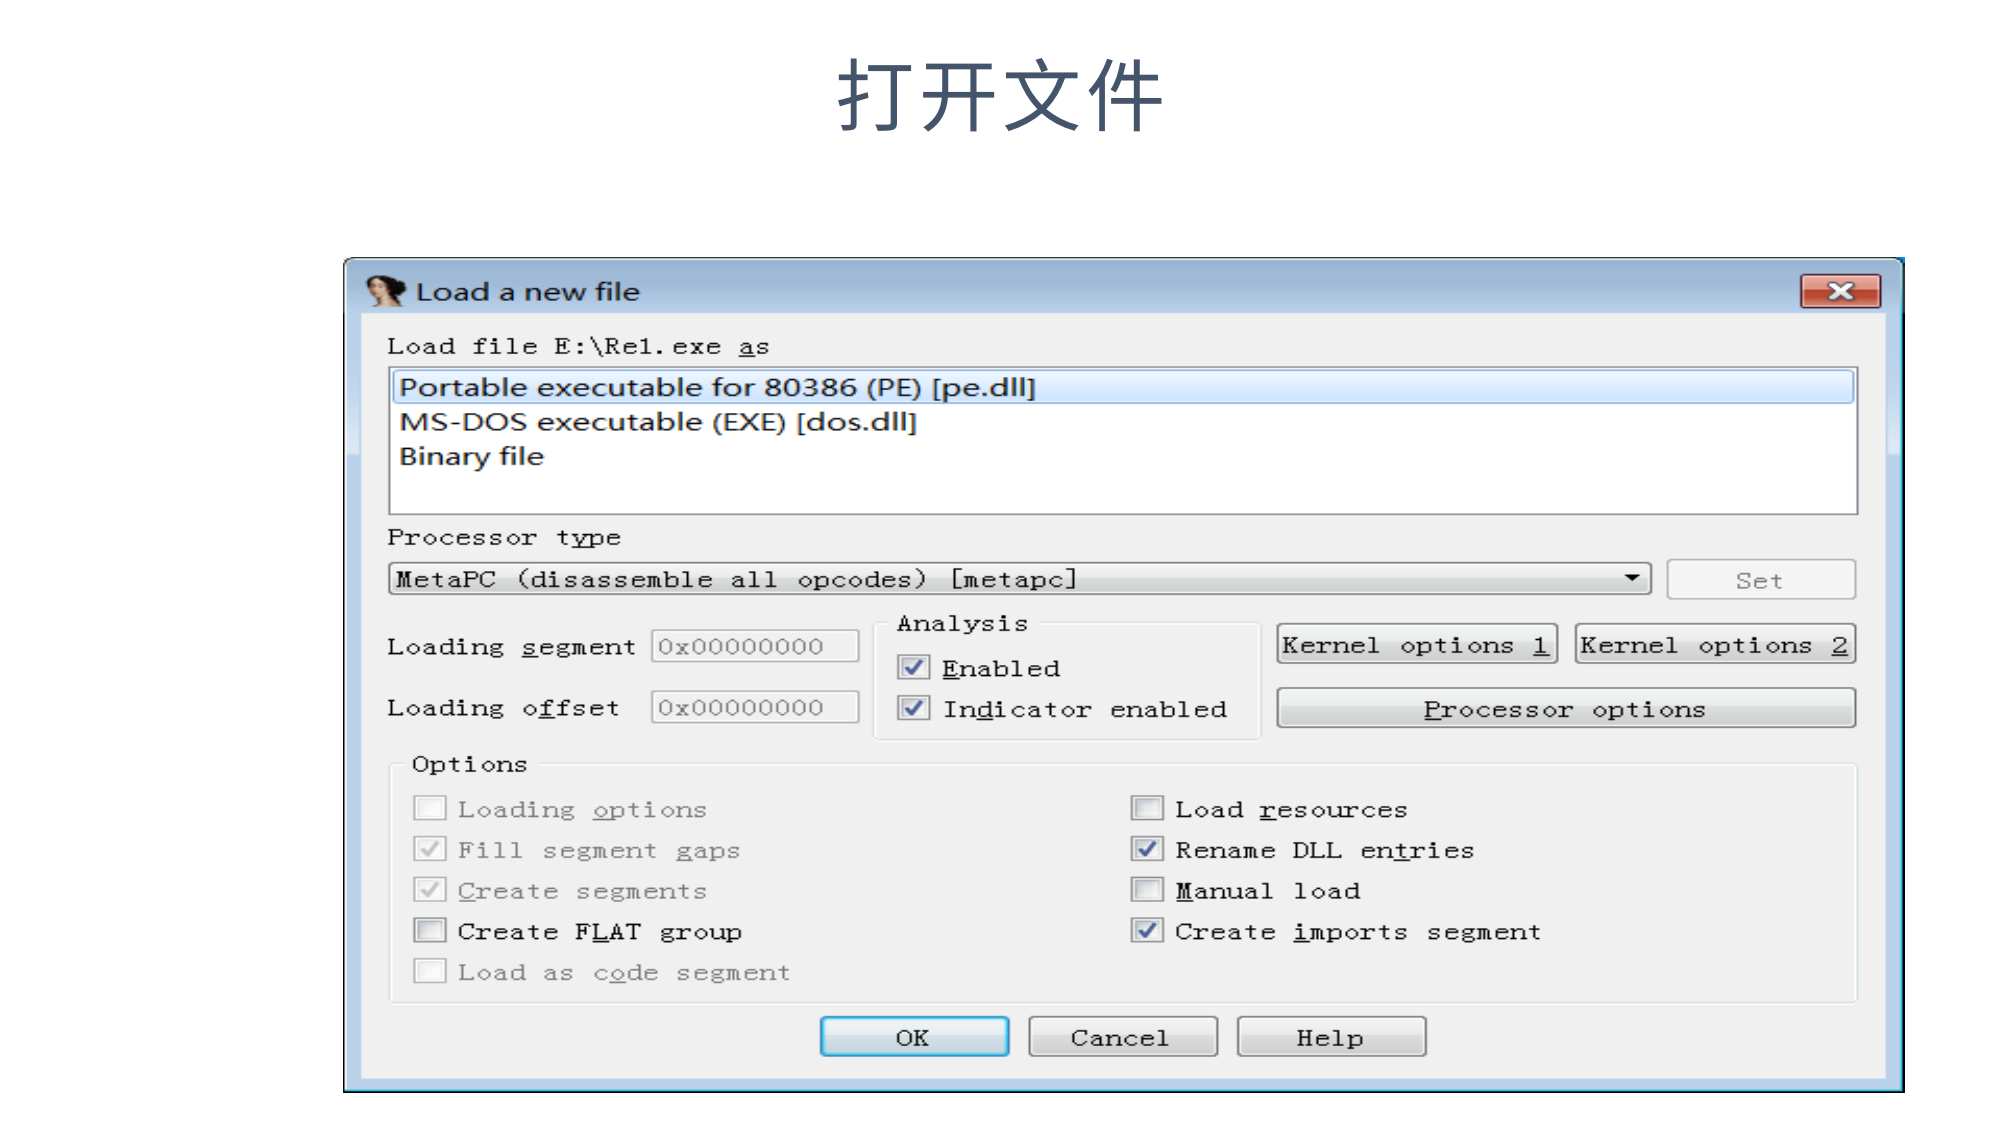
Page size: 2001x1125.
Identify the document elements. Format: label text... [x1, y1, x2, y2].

picture [343, 257, 1905, 1093]
title 打开文件 [125, 50, 1876, 250]
